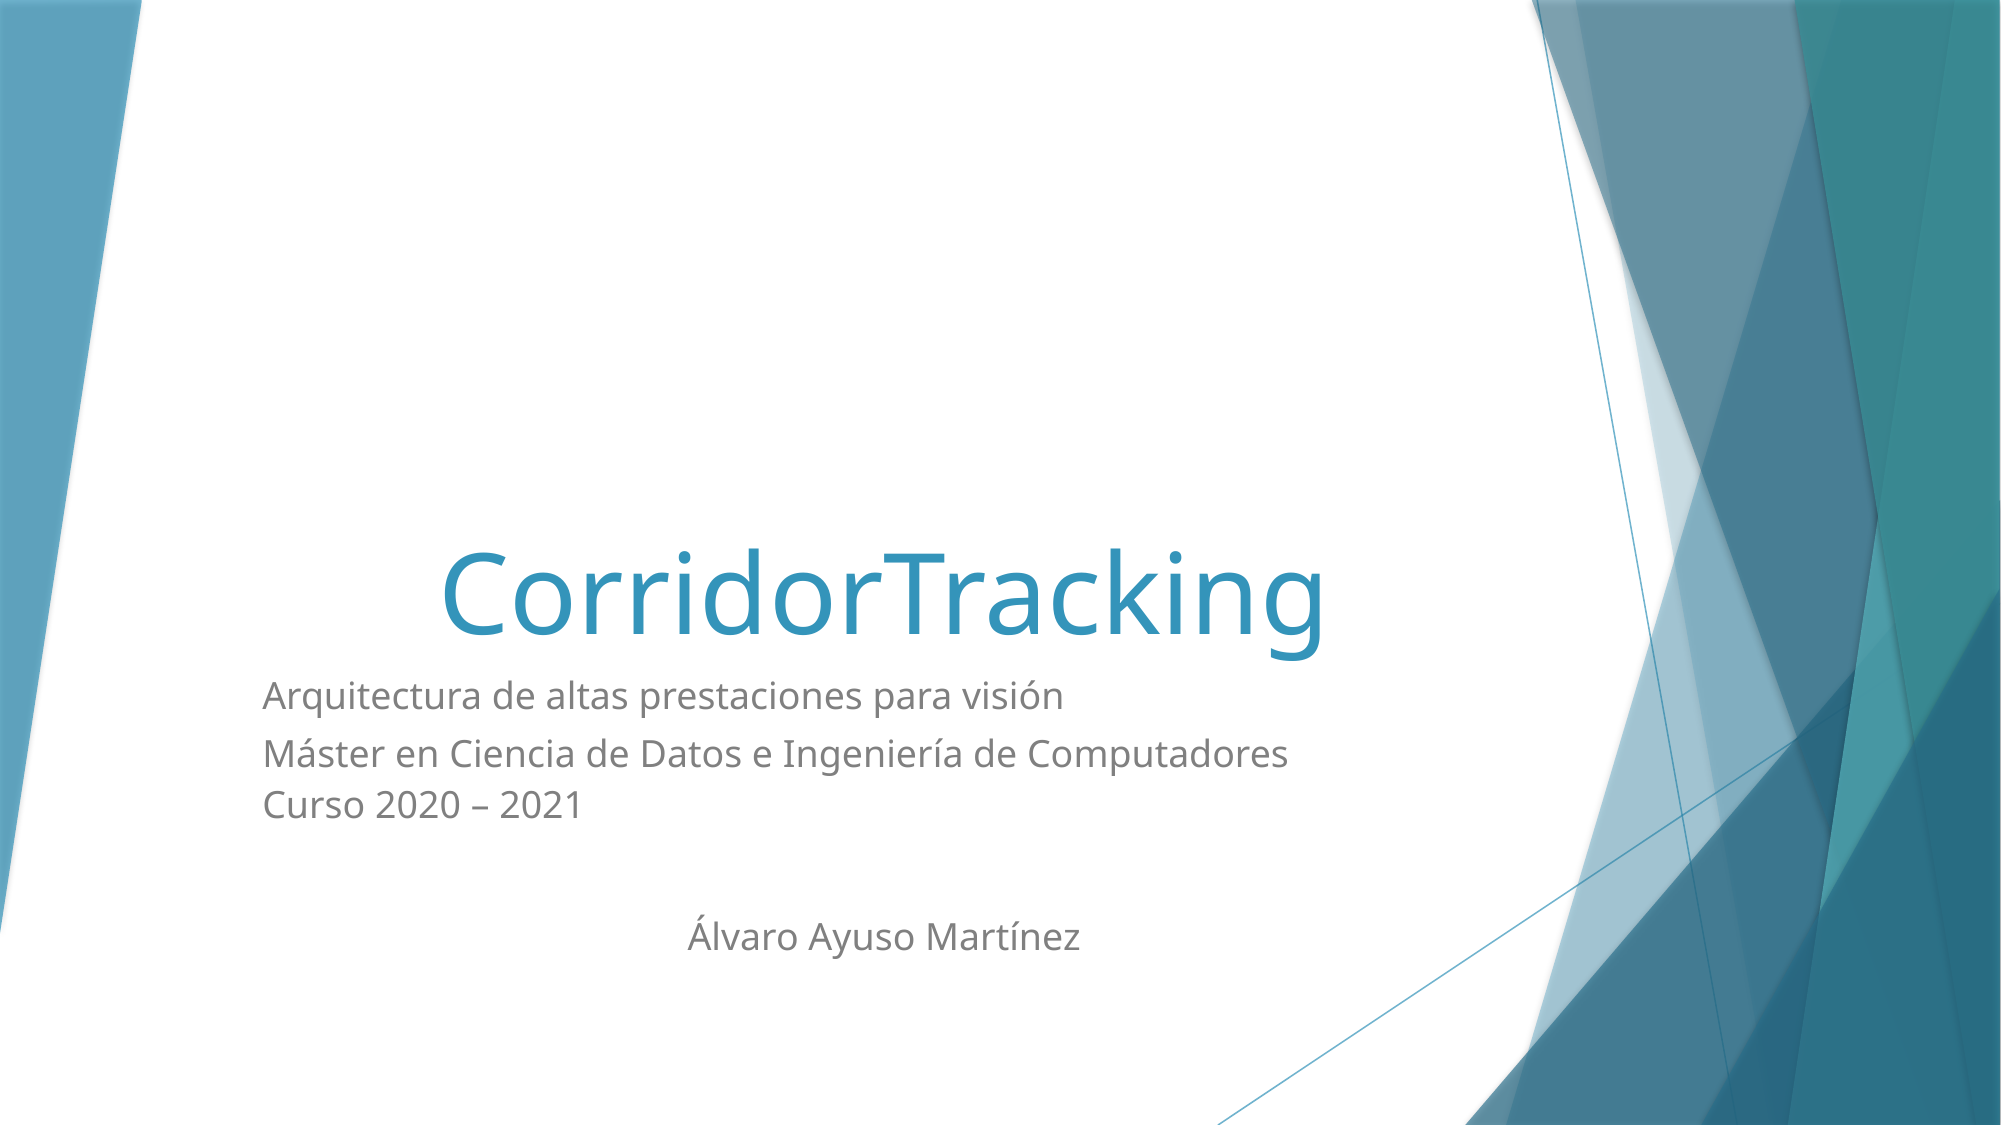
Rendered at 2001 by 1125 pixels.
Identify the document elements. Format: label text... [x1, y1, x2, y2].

subtitle Arquitectura de altas prestaciones para visión Máster en Ciencia de Datos e Ingeniería de Computadores Curso 2020 – 2021 Álvaro Ayuso Martínez [247, 664, 1522, 1125]
title CorridorTracking [247, 394, 1522, 664]
